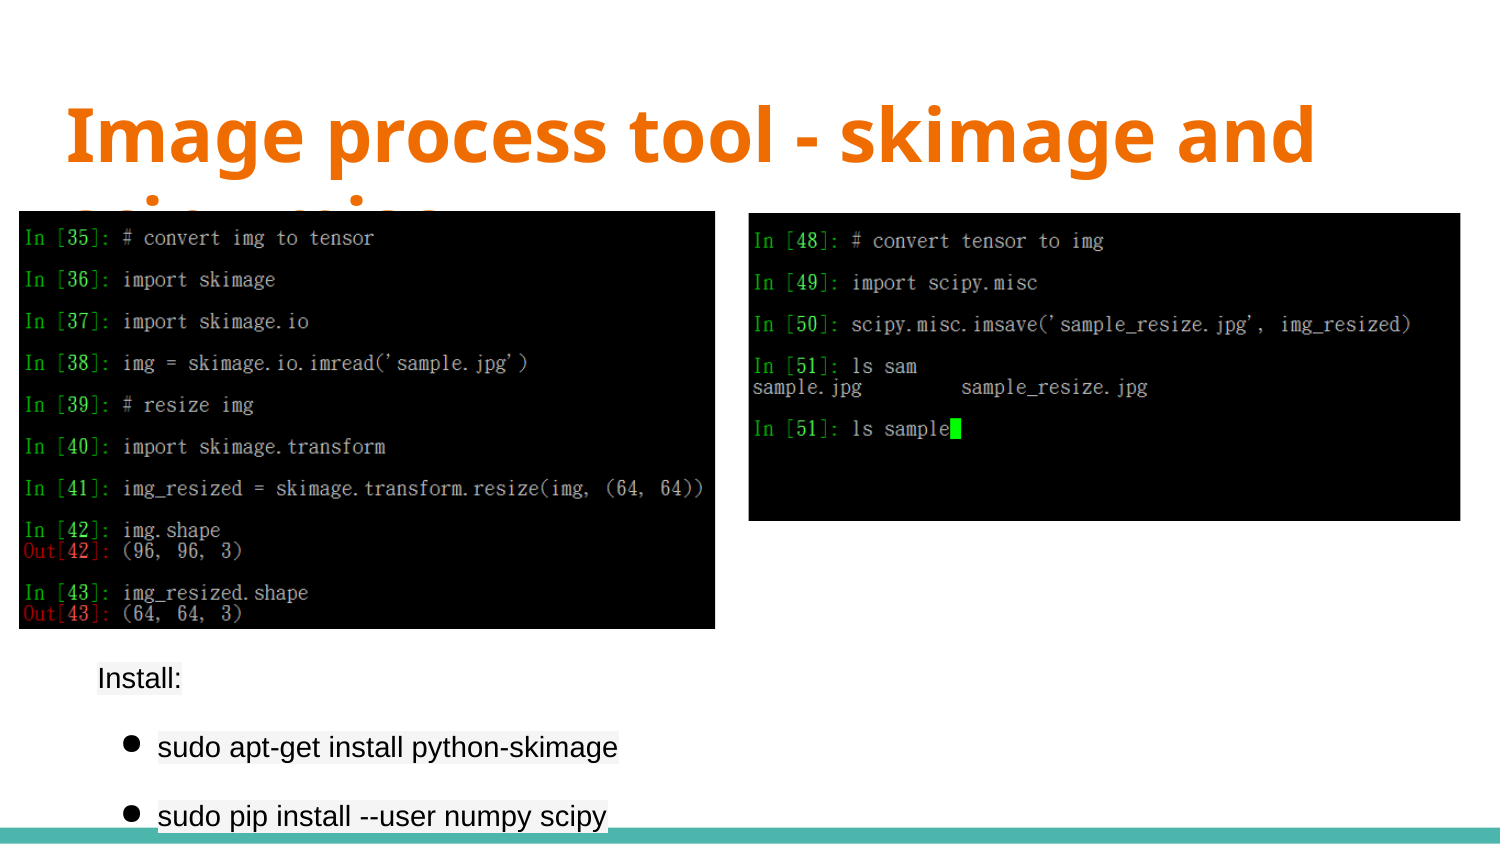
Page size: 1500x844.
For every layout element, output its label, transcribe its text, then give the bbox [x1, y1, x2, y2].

title Image process tool - skimage and scipy.misc [51, 72, 1449, 189]
picture [748, 213, 1461, 521]
text_box Install: sudo apt-get install python-skimage sudo pip install --user numpy scipy [67, 626, 1323, 807]
picture [18, 211, 716, 630]
